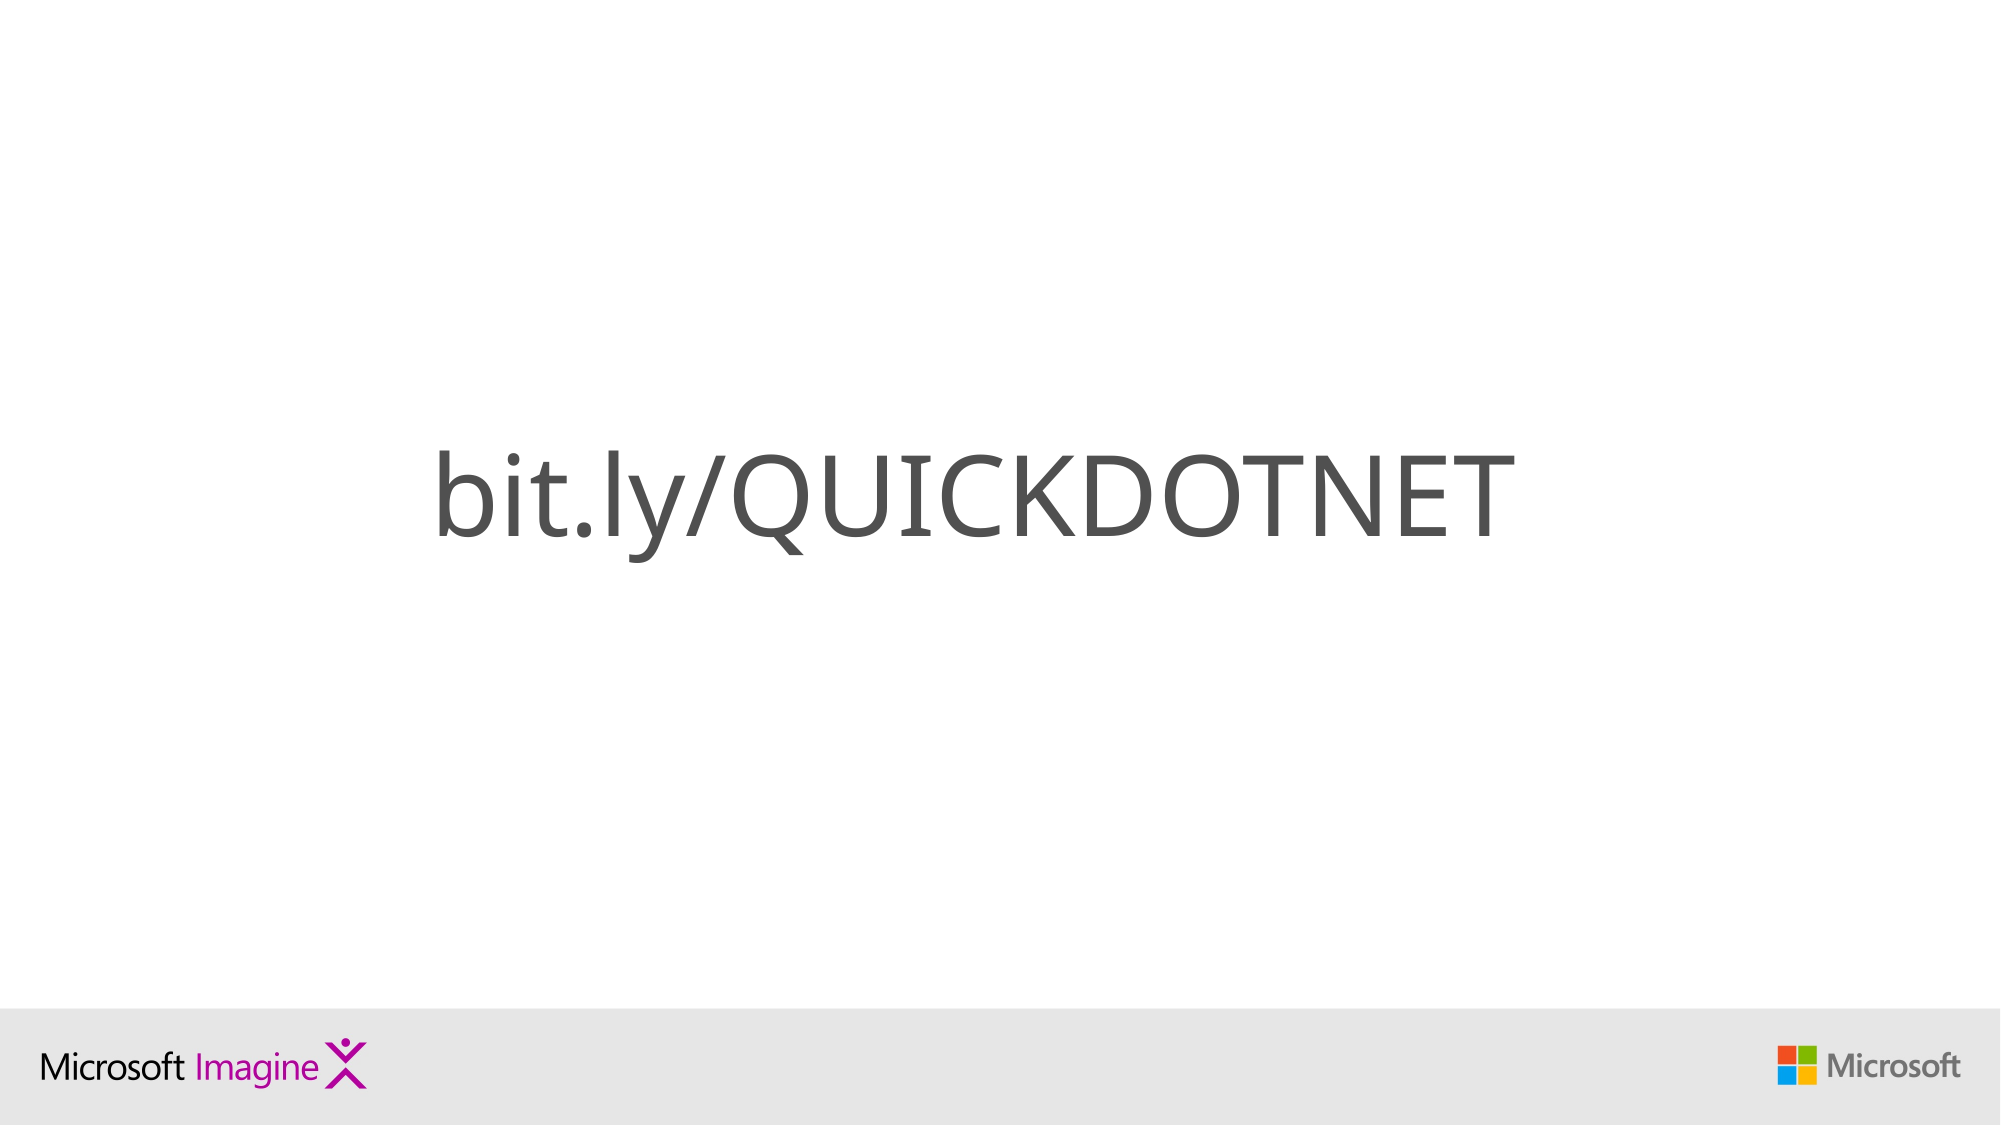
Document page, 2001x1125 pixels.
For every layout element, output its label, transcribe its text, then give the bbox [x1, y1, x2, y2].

picture [0, 0, 2001, 1125]
text_box bit.ly/QUICKDOTNET [415, 416, 1532, 567]
